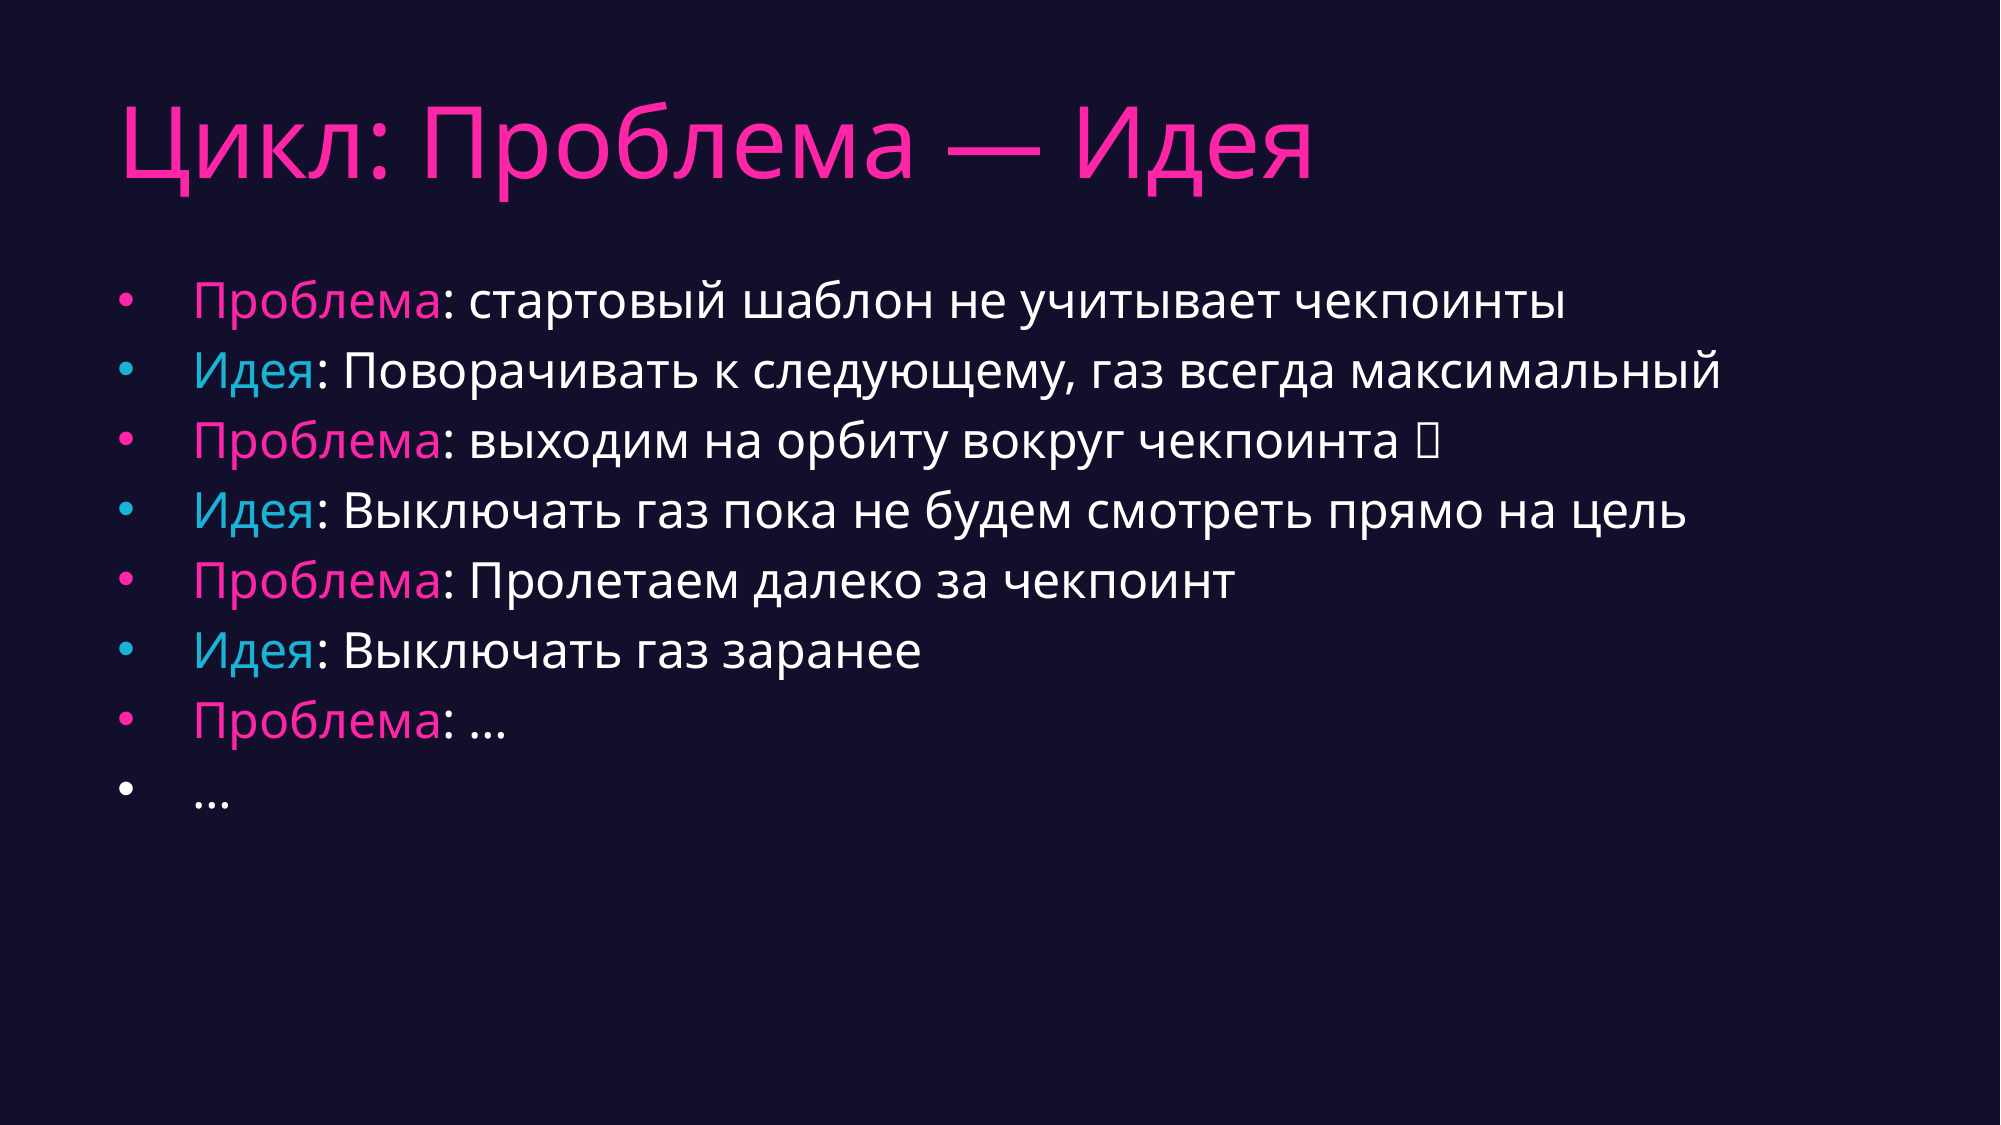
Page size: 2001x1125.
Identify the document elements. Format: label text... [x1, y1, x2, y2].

list Проблема: стартовый шаблон не учитывает чекпоинты Идея: Поворачивать к следующему, газ всегда максимальный Проблема: выходим на орбиту вокруг чекпоинта 🚀 Идея: Выключать газ пока не будем смотреть прямо на цель Проблема: Пролетаем далеко за чекпоинт Идея: Выключать газ заранее Проблема: … … [102, 261, 1904, 1006]
title Цикл: Проблема — Идея [102, 45, 1904, 232]
